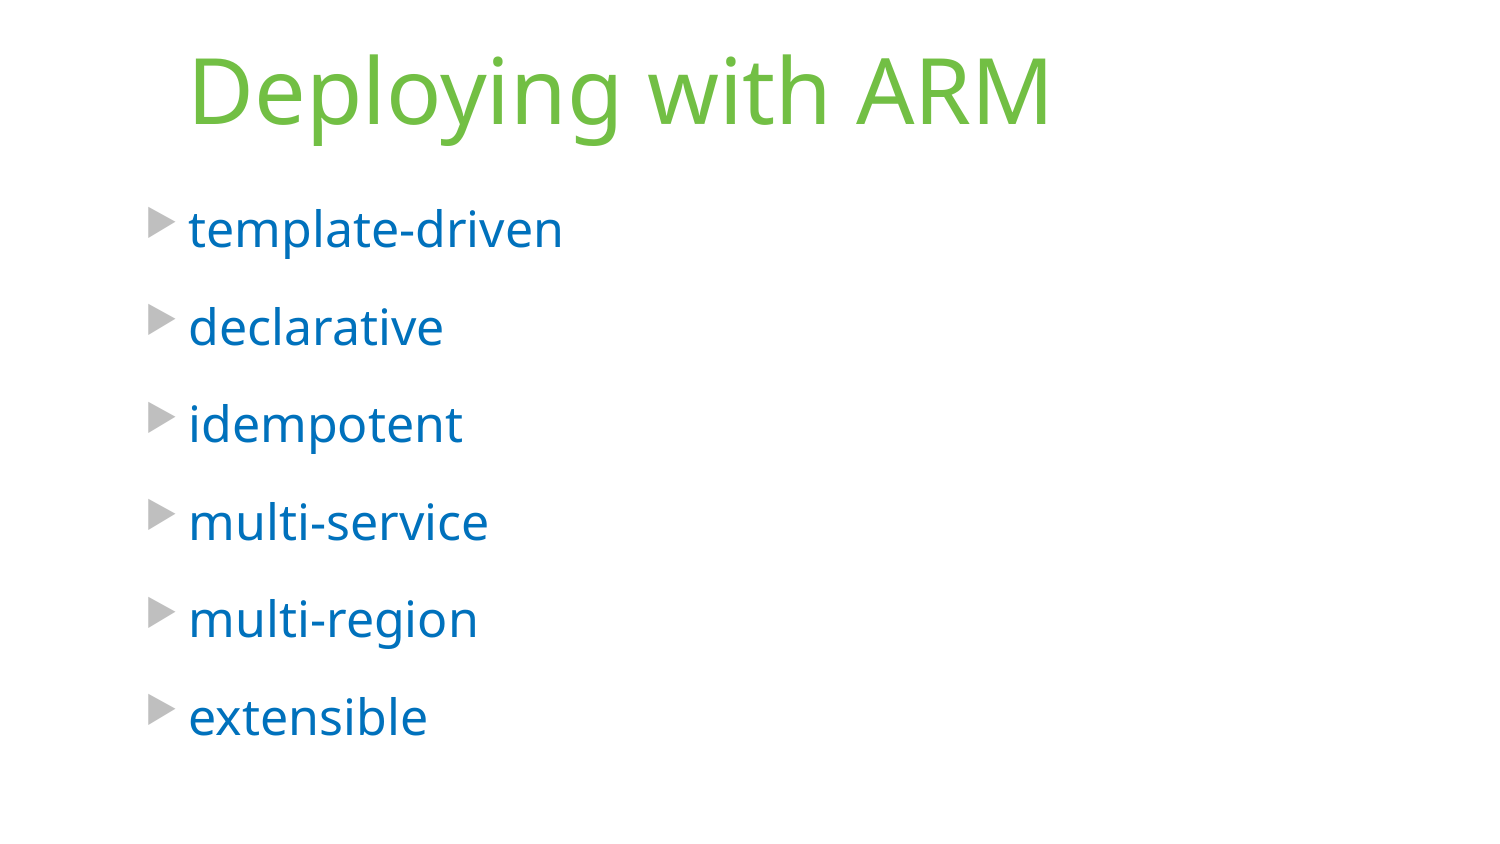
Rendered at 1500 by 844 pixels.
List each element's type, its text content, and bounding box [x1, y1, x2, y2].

list template-driven declarative idempotent multi-service multi-region extensible [143, 197, 1459, 844]
title Deploying with ARM [187, 32, 1459, 144]
